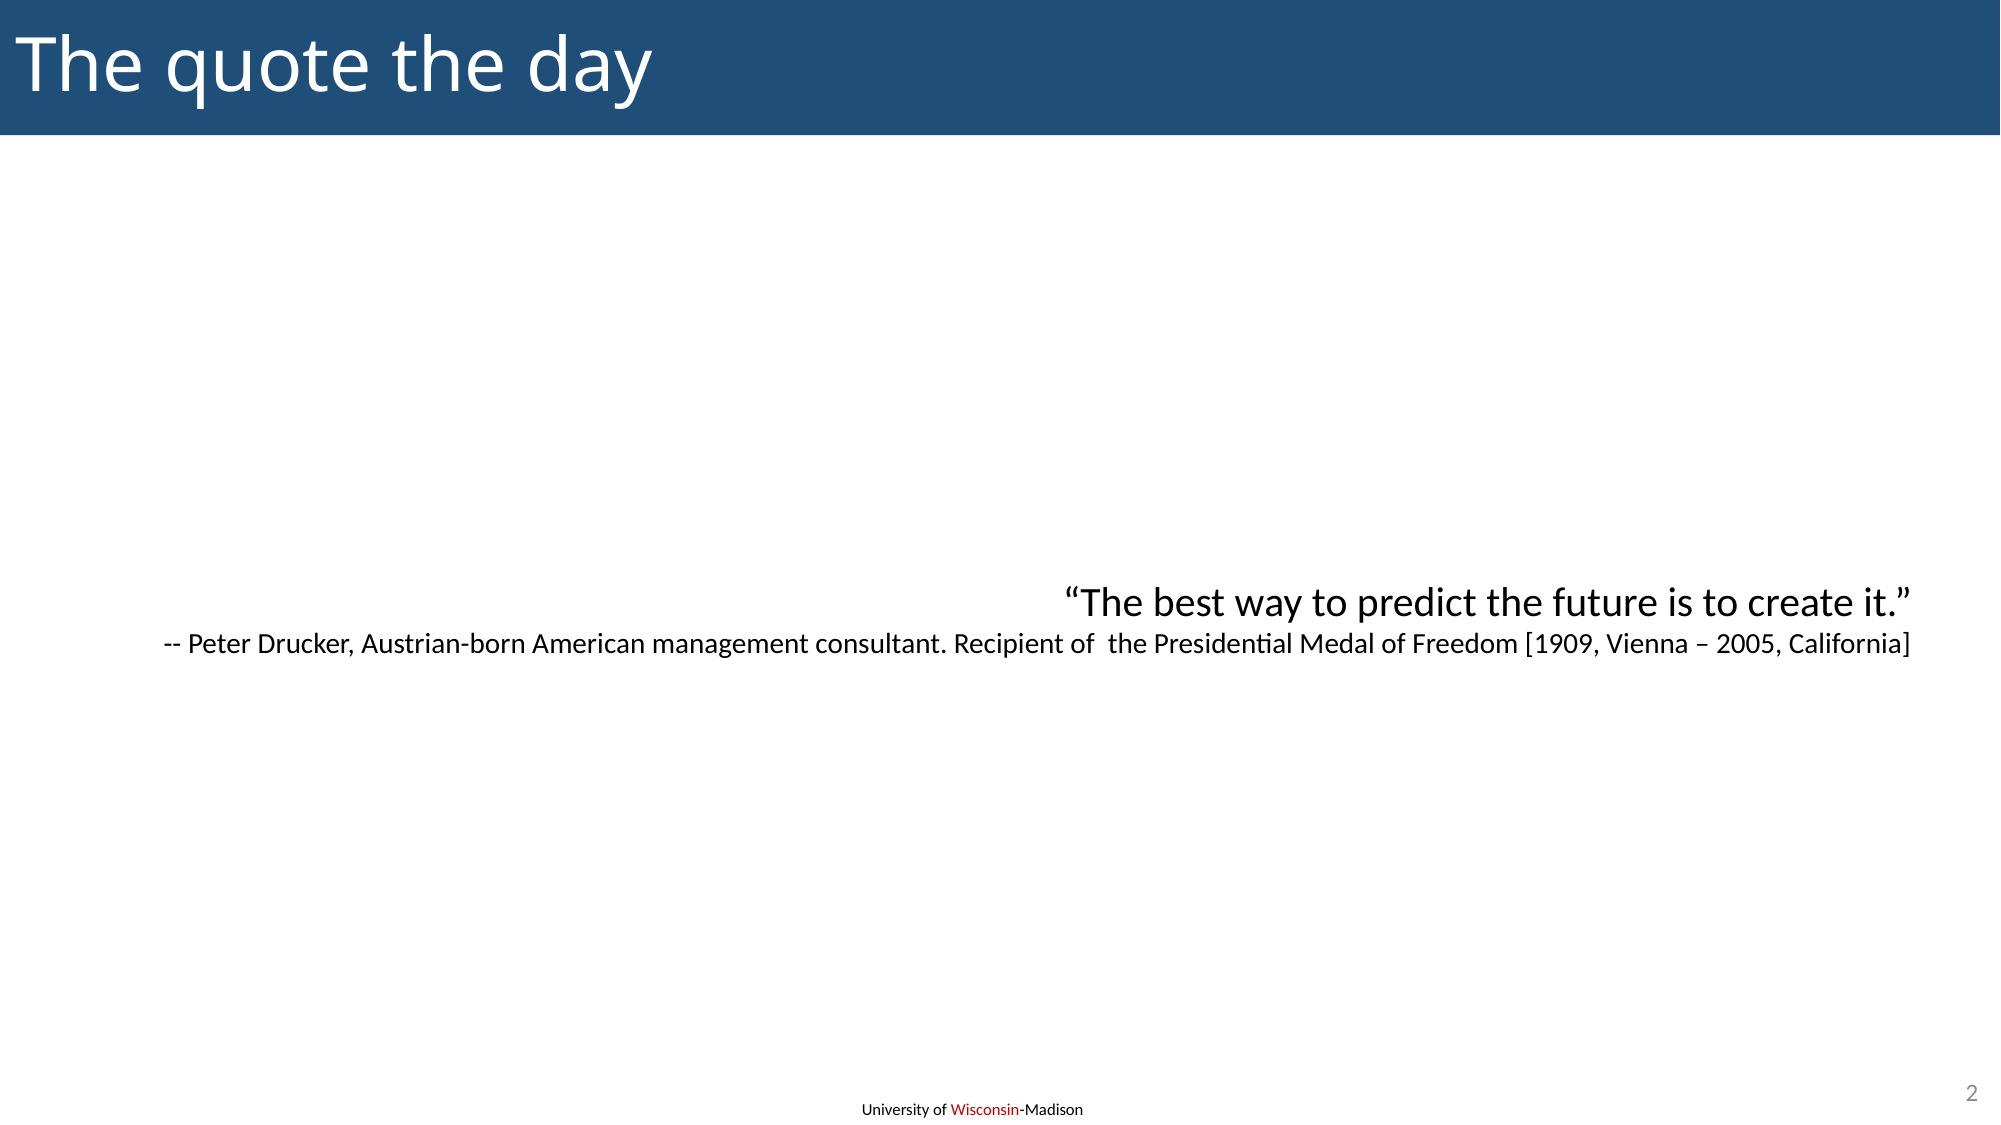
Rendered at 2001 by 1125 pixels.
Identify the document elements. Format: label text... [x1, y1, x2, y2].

text_box “The best way to predict the future is to create it.” -- Peter Drucker, Austrian-born American management consultant. Recipient of the Presidential Medal of Freedom [1909, Vienna – 2005, California] [140, 567, 1928, 667]
slide_number 2 [1879, 1069, 1994, 1114]
title The quote the day [0, 0, 2000, 136]
